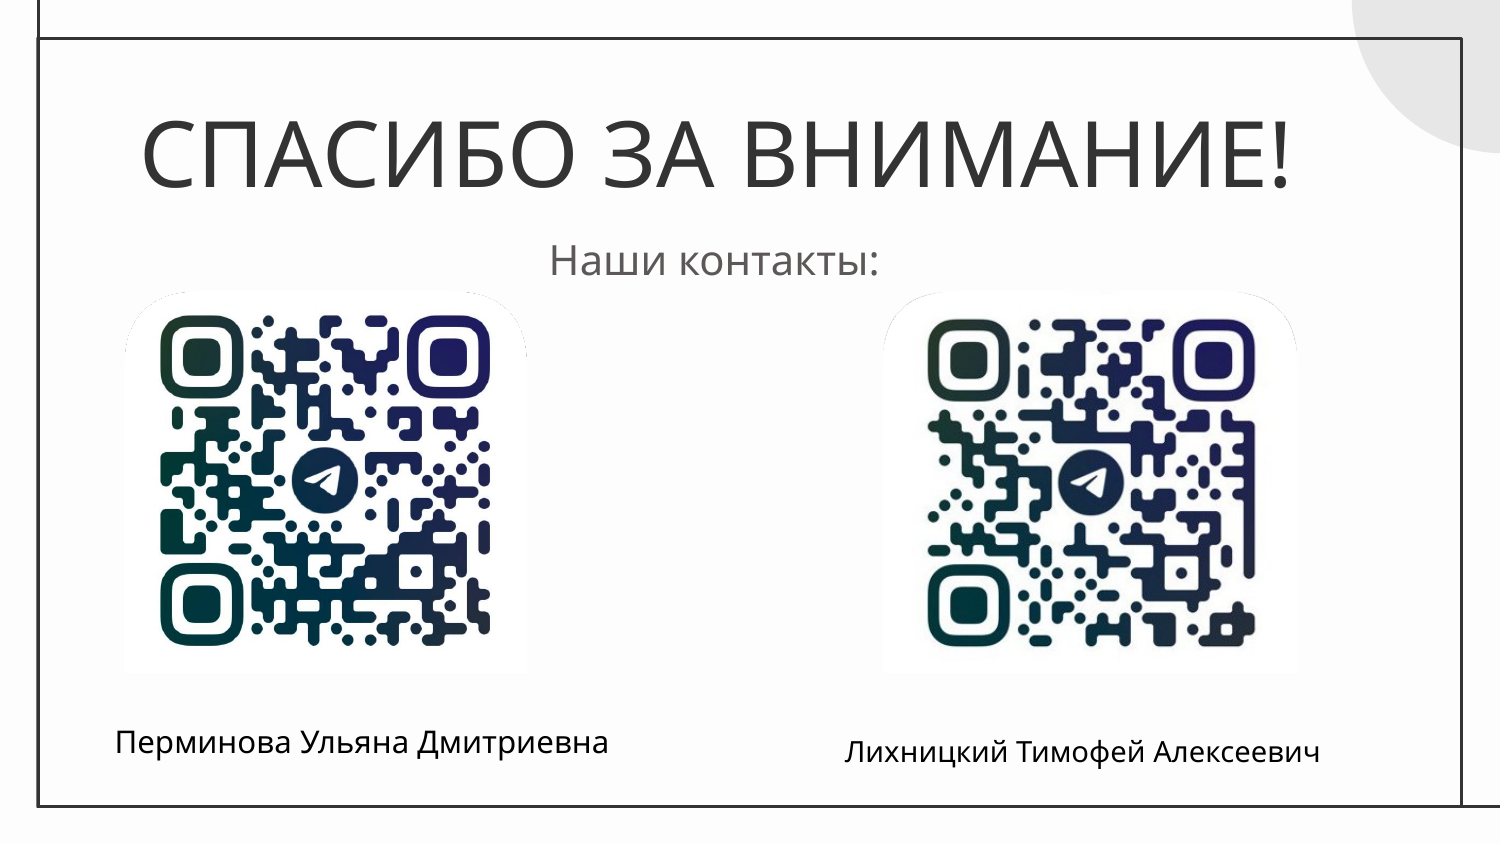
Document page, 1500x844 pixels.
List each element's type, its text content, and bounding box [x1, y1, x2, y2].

title СПАСИБО ЗА ВНИМАНИЕ! [124, 81, 1435, 210]
text_box Наши контакты: [533, 225, 927, 291]
text_box Перминова Ульяна Дмитриевна [53, 714, 671, 768]
picture [123, 291, 528, 673]
picture [882, 291, 1299, 673]
text_box Лихницкий Тимофей Алексеевич [830, 725, 1435, 776]
